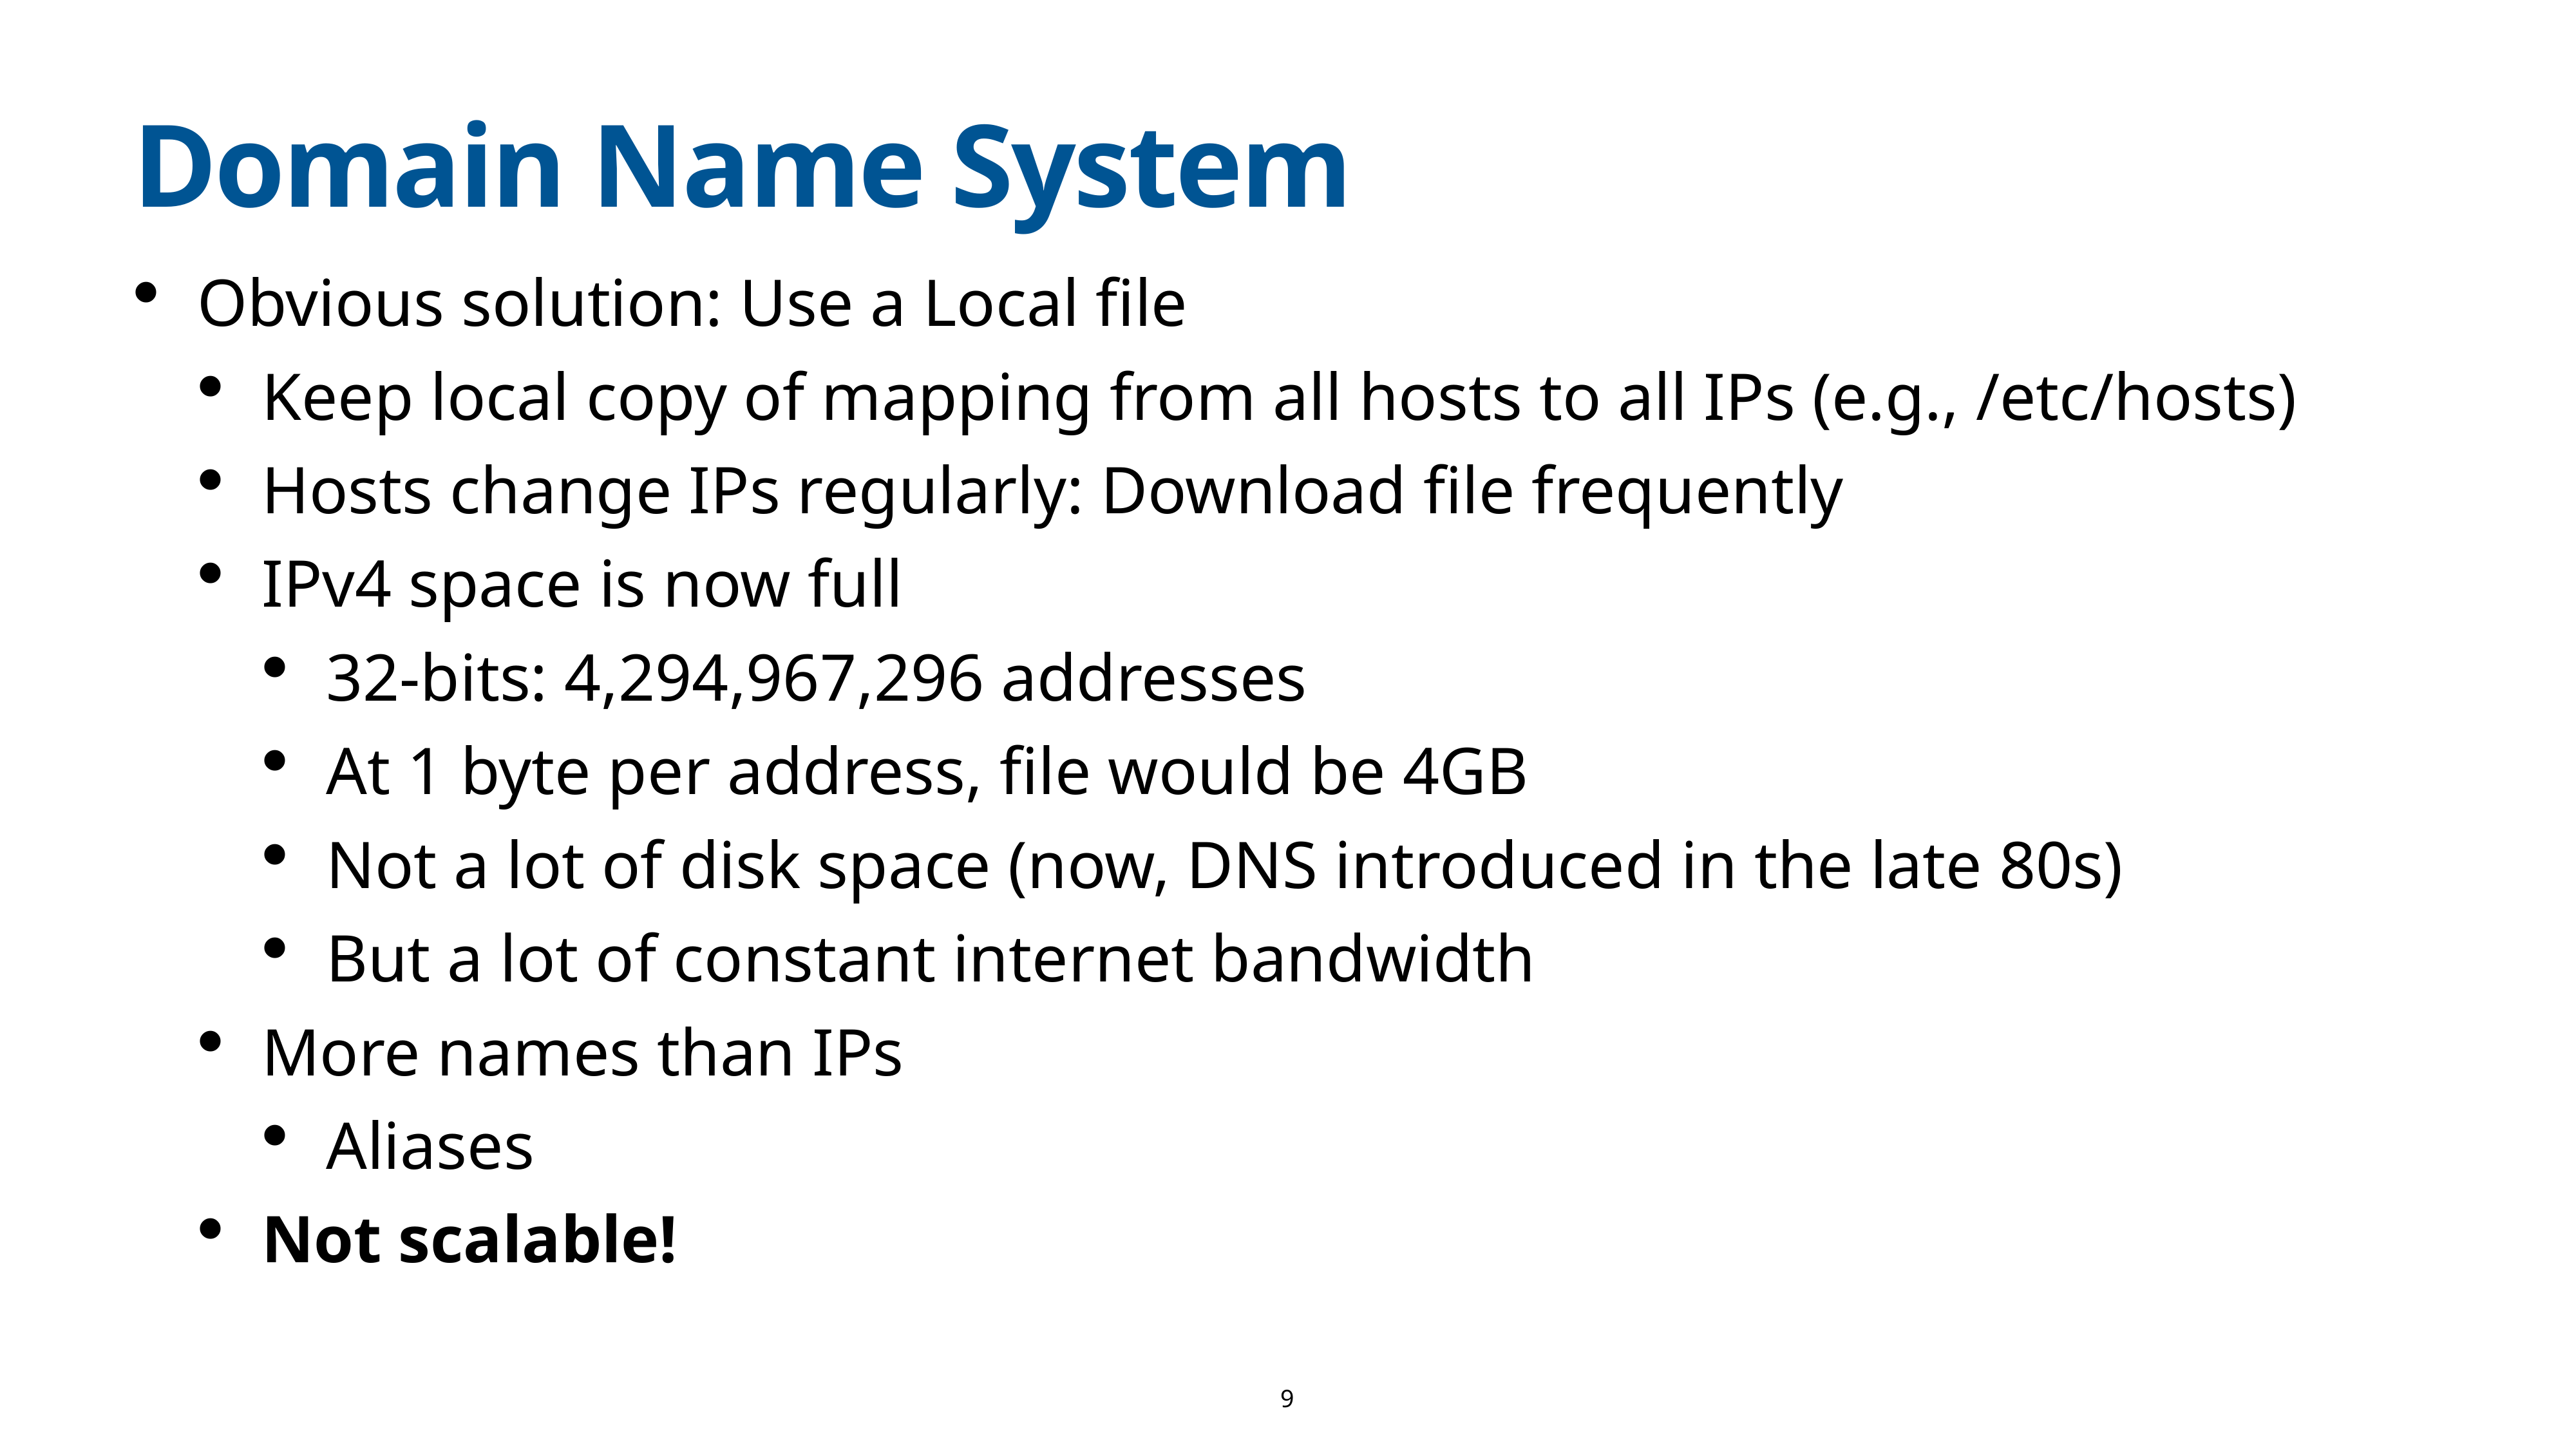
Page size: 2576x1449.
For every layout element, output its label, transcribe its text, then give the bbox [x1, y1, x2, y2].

title Domain Name System [127, 113, 2449, 265]
list Obvious solution: Use a Local file Keep local copy of mapping from all hosts to all IPs (e.g., /etc/hosts) Hosts change IPs regularly: Download file frequently IPv4 space is now full 32-bits: 4,294,967,296 addresses At 1 byte per address, file would be 4GB Not a lot of disk space (now, DNS introduced in the late 80s) But a lot of constant internet bandwidth More names than IPs Aliases Not scalable! [127, 265, 2449, 1321]
slide_number 9 [1267, 1381, 1307, 1422]
